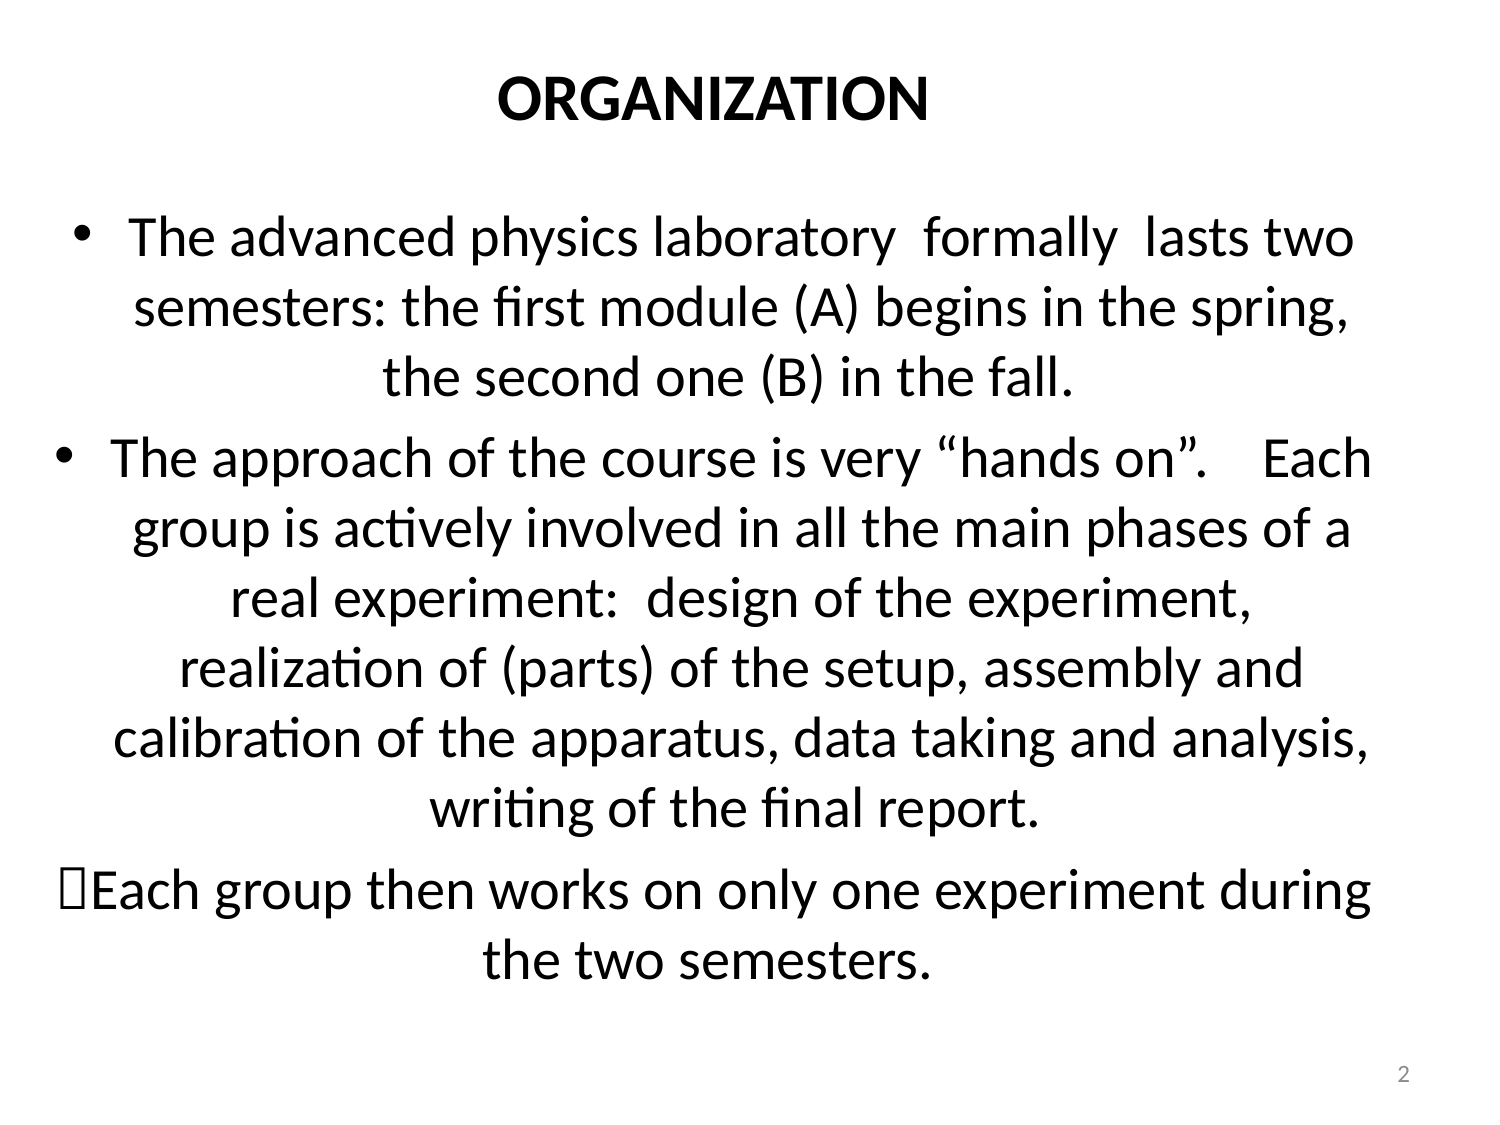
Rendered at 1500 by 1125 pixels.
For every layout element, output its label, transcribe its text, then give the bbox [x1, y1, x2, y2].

slide_number 2 [1074, 1042, 1425, 1103]
list ORGANIZATION The advanced physics laboratory formally lasts two semesters: the first module (A) begins in the spring, the second one (B) in the fall. The approach of the course is very “hands on”. Each group is actively involved in all the main phases of a real experiment: design of the experiment, realization of (parts) of the setup, assembly and calibration of the apparatus, data taking and analysis, writing of the final report. Each group then works on only one experiment during the two semesters. [39, 46, 1390, 943]
